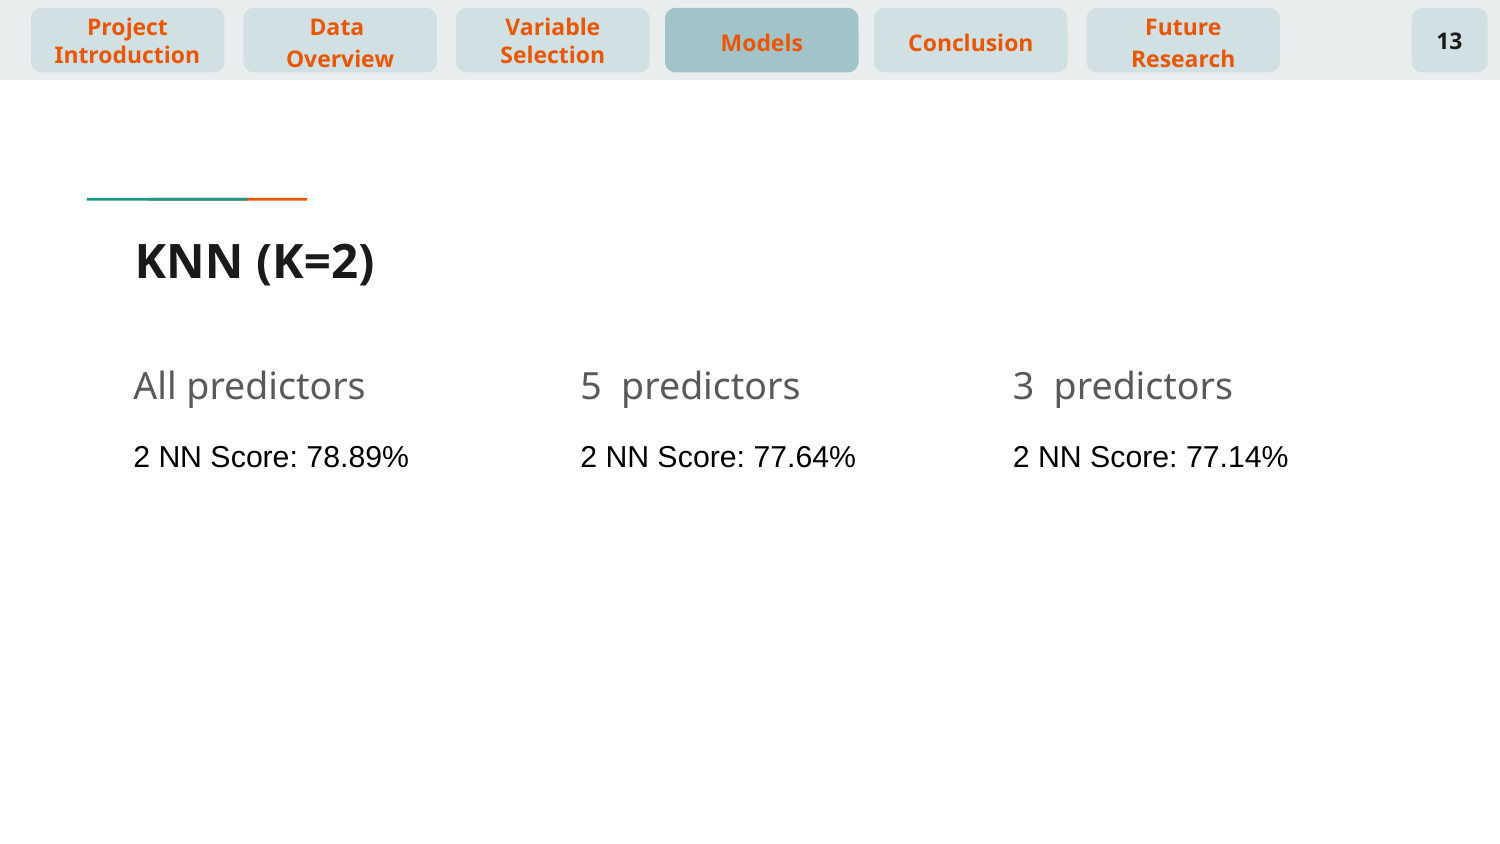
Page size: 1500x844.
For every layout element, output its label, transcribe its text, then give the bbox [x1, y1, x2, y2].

text_box 13 [1411, 7, 1488, 73]
text_box Conclusion [874, 7, 1068, 73]
text_box Data Overview [243, 7, 437, 73]
list 3 predictors 2 NN Score: 77.14% [997, 340, 1382, 712]
text_box Project Introduction [30, 7, 225, 73]
title KNN (K=2) [119, 216, 1381, 305]
list All predictors 2 NN Score: 78.89% [118, 340, 503, 712]
text_box Future Research [1086, 7, 1281, 73]
list 5 predictors 2 NN Score: 77.64% [565, 340, 950, 712]
text_box Models [665, 7, 859, 73]
text_box Variable Selection [456, 7, 650, 73]
